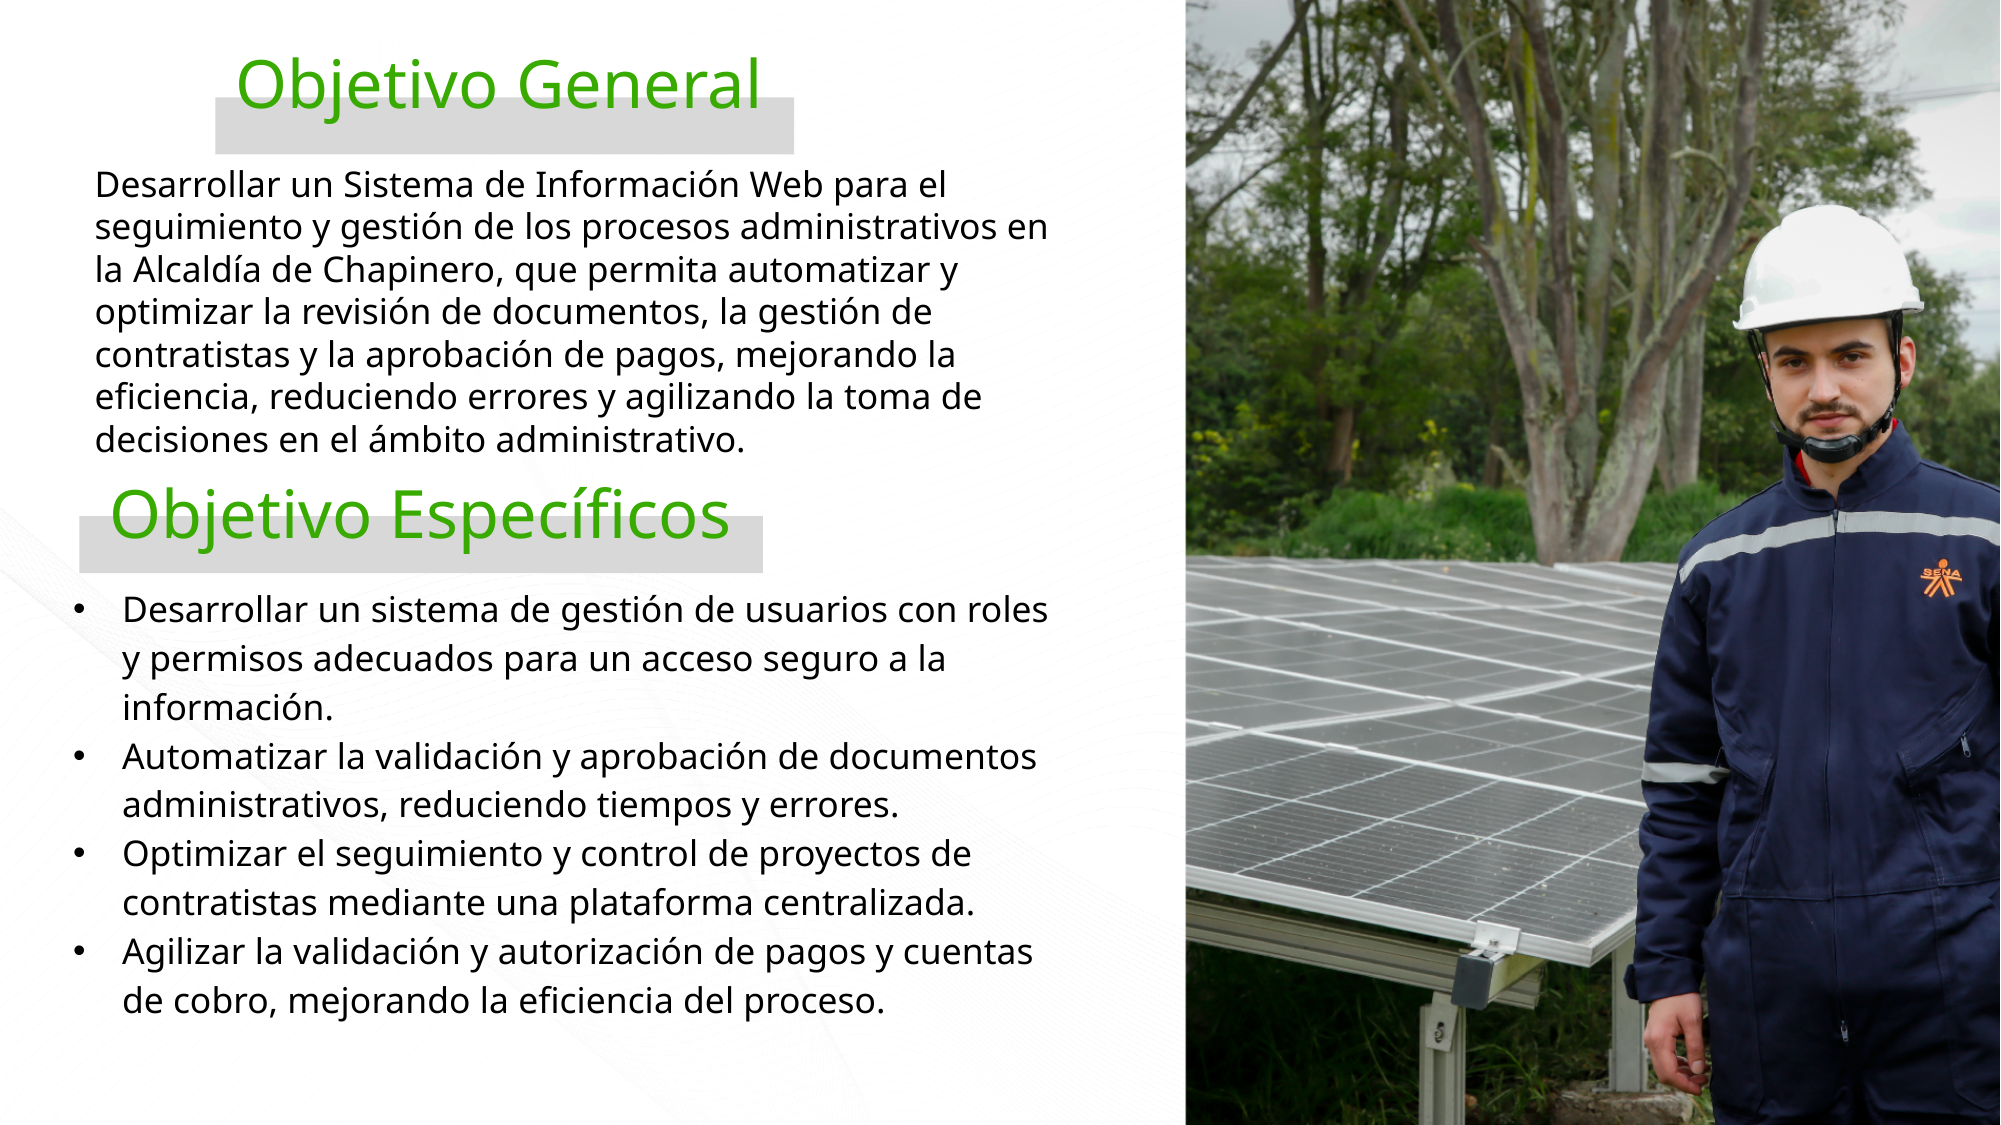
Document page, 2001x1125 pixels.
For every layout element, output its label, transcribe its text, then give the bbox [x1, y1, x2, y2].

text_box Objetivo General [164, 43, 787, 154]
text_box Desarrollar un sistema de gestión de usuarios con roles y permisos adecuados para un acceso seguro a la información. Automatizar la validación y aprobación de documentos administrativos, reduciendo tiempos y errores. Optimizar el seguimiento y control de proyectos de contratistas mediante una plataforma centralizada. Agilizar la validación y autorización de pagos y cuentas de cobro, mejorando la eficiencia del proceso. [32, 573, 787, 1125]
text_box Desarrollar un Sistema de Información Web para el seguimiento y gestión de los procesos administrativos en la Alcaldía de Chapinero, que permita automatizar y optimizar la revisión de documentos, la gestión de contratistas y la aprobación de pagos, mejorando la eficiencia, reduciendo errores y agilizando la toma de decisiones en el ámbito administrativo. [79, 154, 787, 552]
text_box Objetivo Específicos [94, 473, 763, 573]
picture [0, 0, 2000, 1125]
text_box [79, 516, 94, 573]
